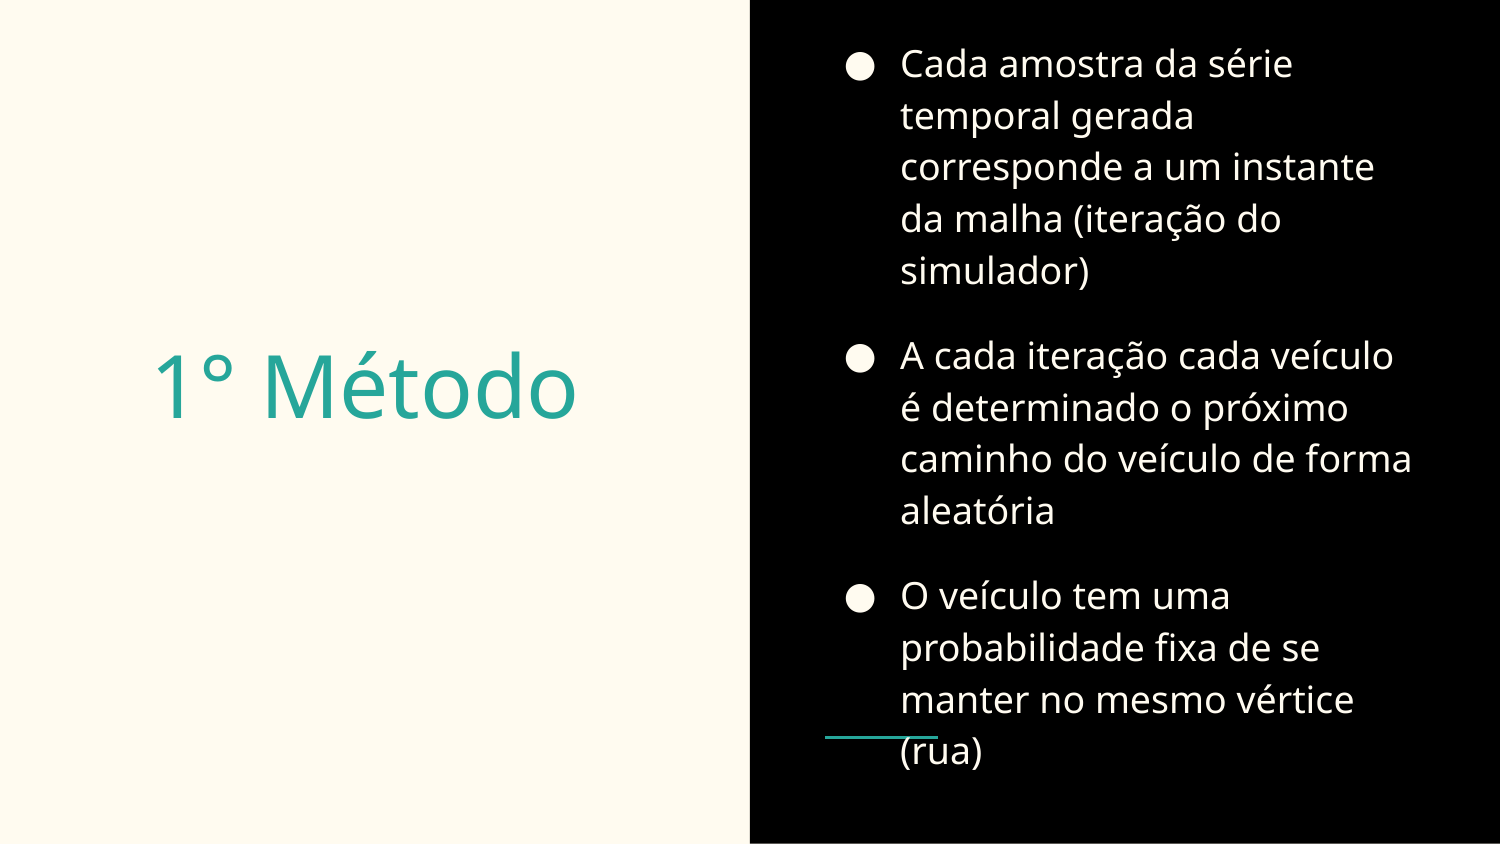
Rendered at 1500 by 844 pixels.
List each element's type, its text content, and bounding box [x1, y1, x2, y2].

list Cada amostra da série temporal gerada corresponde a um instante da malha (iteração do simulador) A cada iteração cada veículo é determinado o próximo caminho do veículo de forma aleatória O veículo tem uma probabilidade fixa de se manter no mesmo vértice (rua) [810, 80, 1440, 725]
title 1° Método [33, 275, 697, 451]
